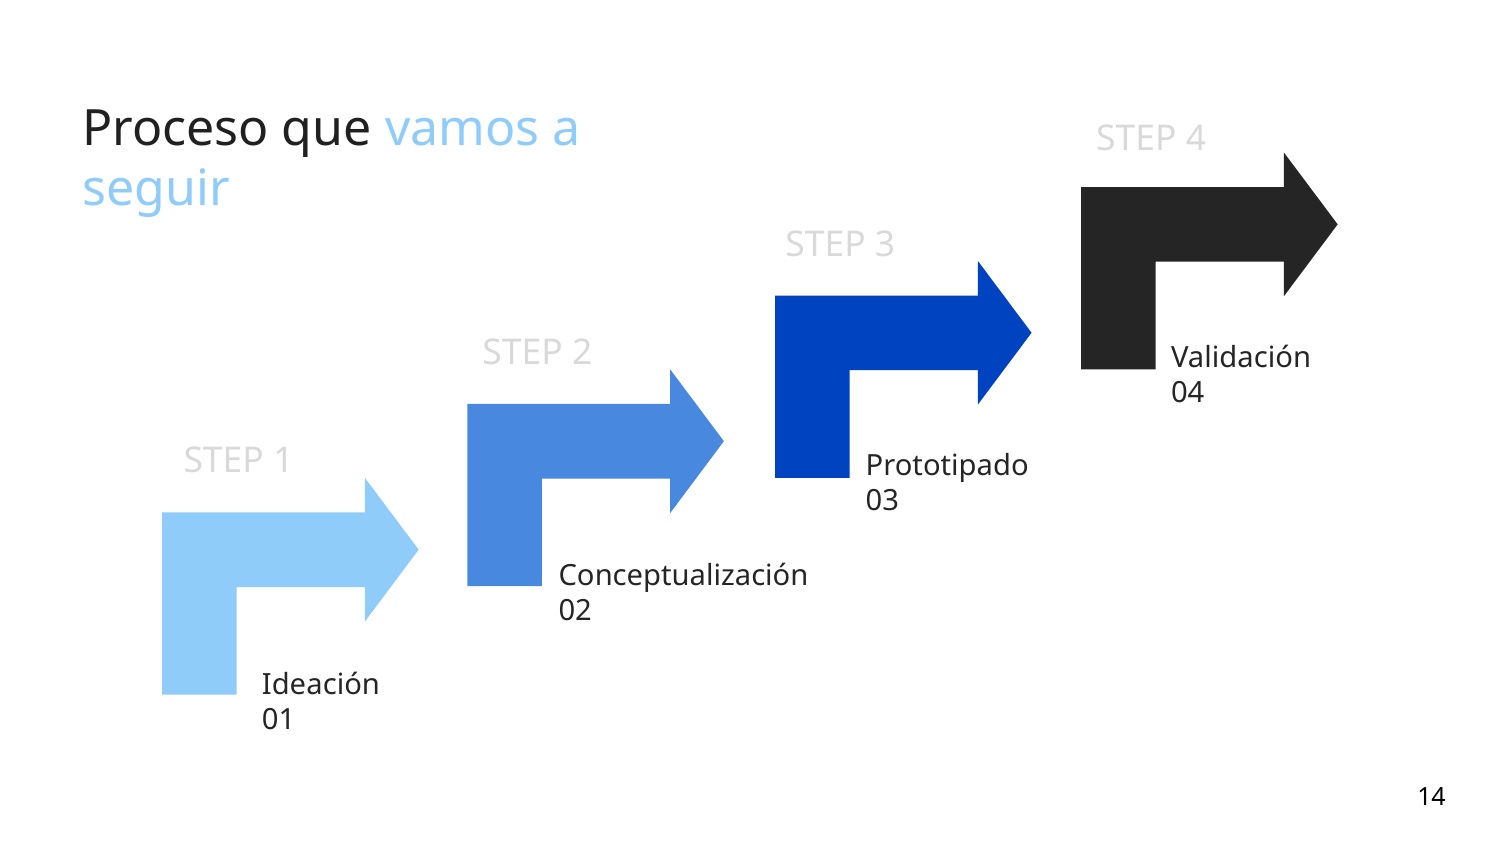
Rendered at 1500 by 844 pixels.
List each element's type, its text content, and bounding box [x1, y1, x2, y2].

list Prototipado 03 [850, 431, 1138, 610]
text_box [467, 370, 724, 587]
list Conceptualización 02 [543, 541, 863, 721]
text_box [1081, 156, 1338, 370]
text_box [775, 261, 1032, 478]
slide_number ‹#› [1402, 764, 1493, 830]
list STEP 1 [168, 422, 435, 478]
text_box [162, 478, 419, 695]
list Validación 04 [1156, 323, 1444, 503]
list STEP 4 [1081, 100, 1348, 156]
list STEP 3 [770, 205, 1037, 261]
title Proceso que vamos a seguir [67, 61, 724, 231]
list Ideación 01 [246, 650, 535, 769]
list STEP 2 [467, 313, 734, 370]
